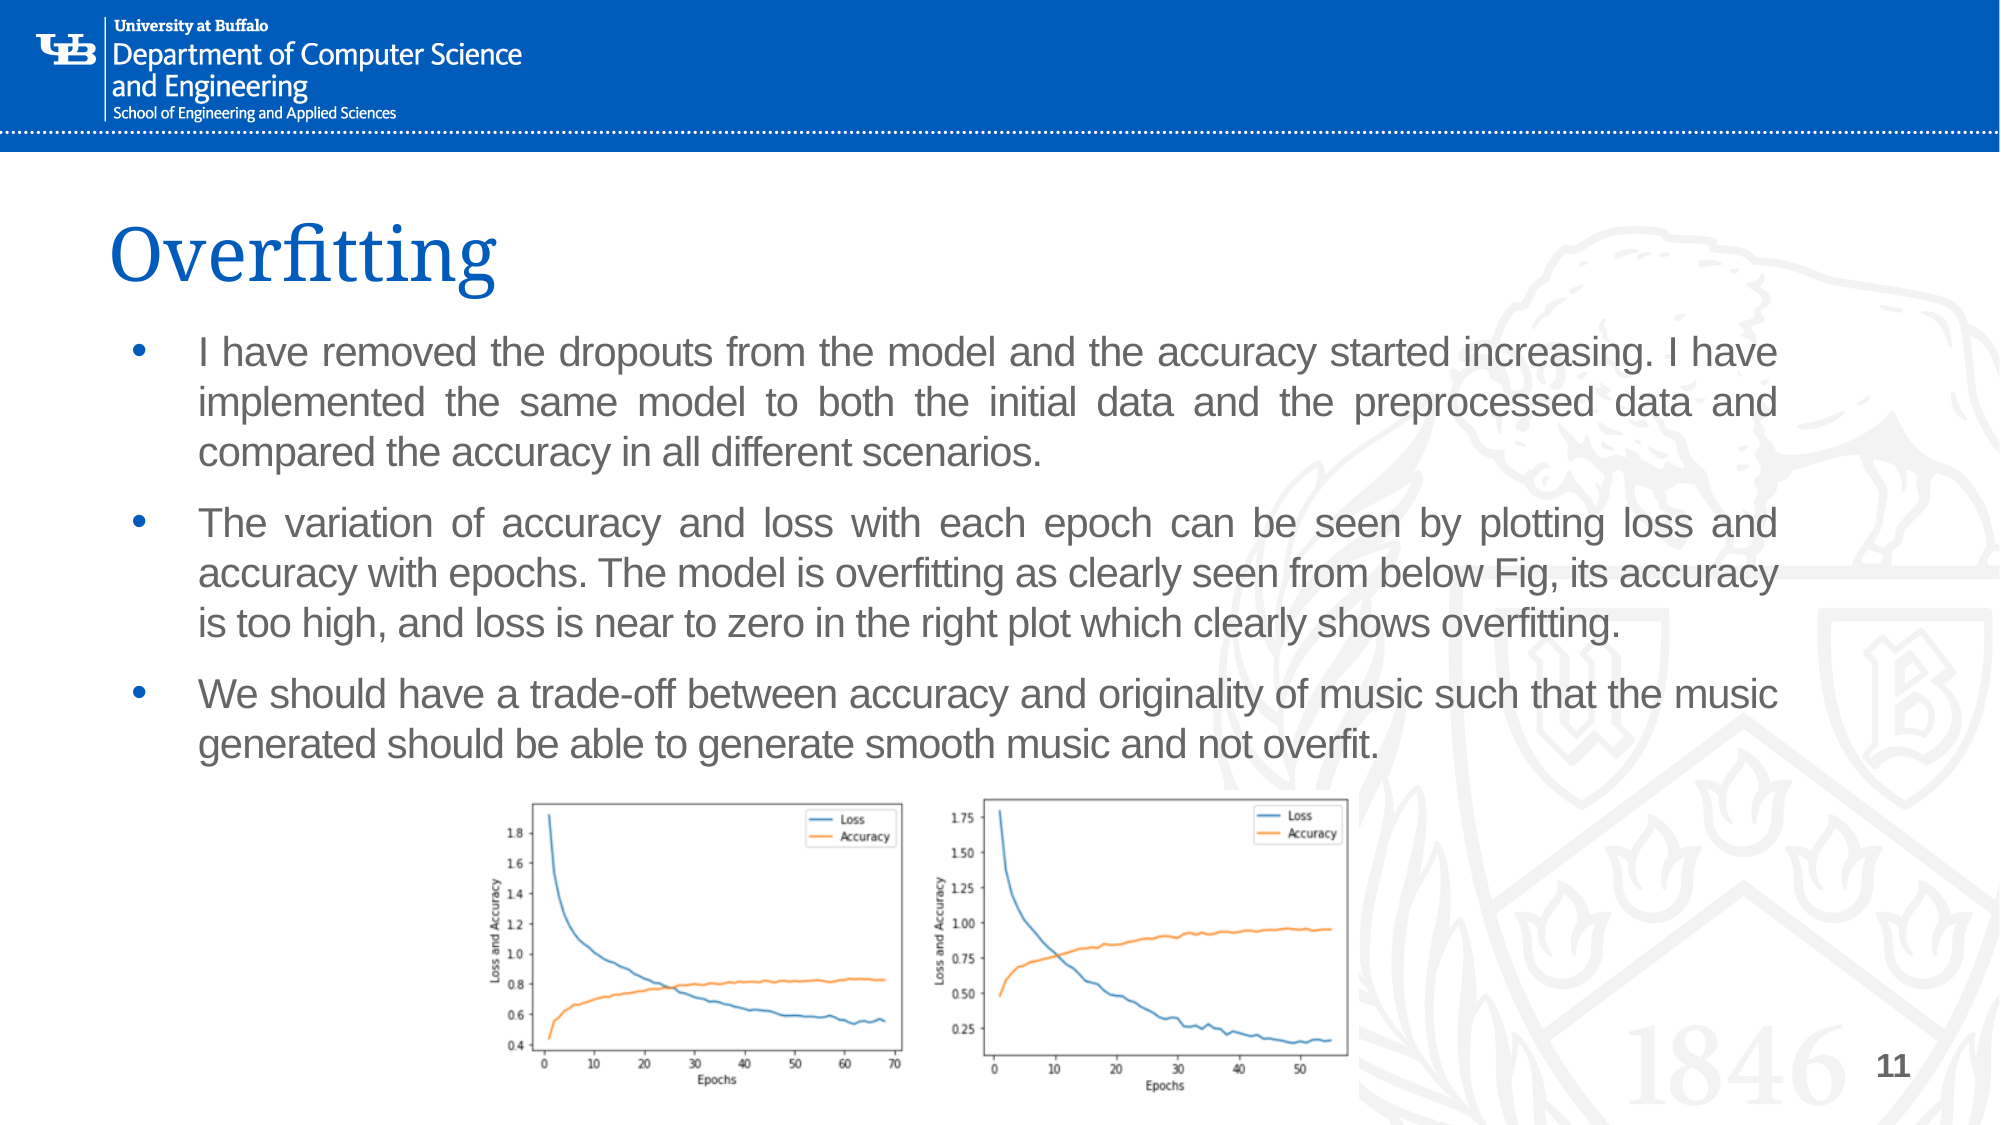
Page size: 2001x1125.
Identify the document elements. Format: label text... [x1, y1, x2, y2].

title Overfitting [93, 216, 1819, 335]
picture [0, 0, 2000, 1125]
list I have removed the dropouts from the model and the accuracy started increasing. I have implemented the same model to both the initial data and the preprocessed data and compared the accuracy in all different scenarios. The variation of accuracy and loss with each epoch can be seen by plotting loss and accuracy with epochs. The model is overfitting as clearly seen from below Fig, its accuracy is too high, and loss is near to zero in the right plot which clearly shows overfitting. We should have a trade-off between accuracy and originality of music such that the music generated should be able to generate smooth music and not overfit. [93, 335, 1808, 930]
